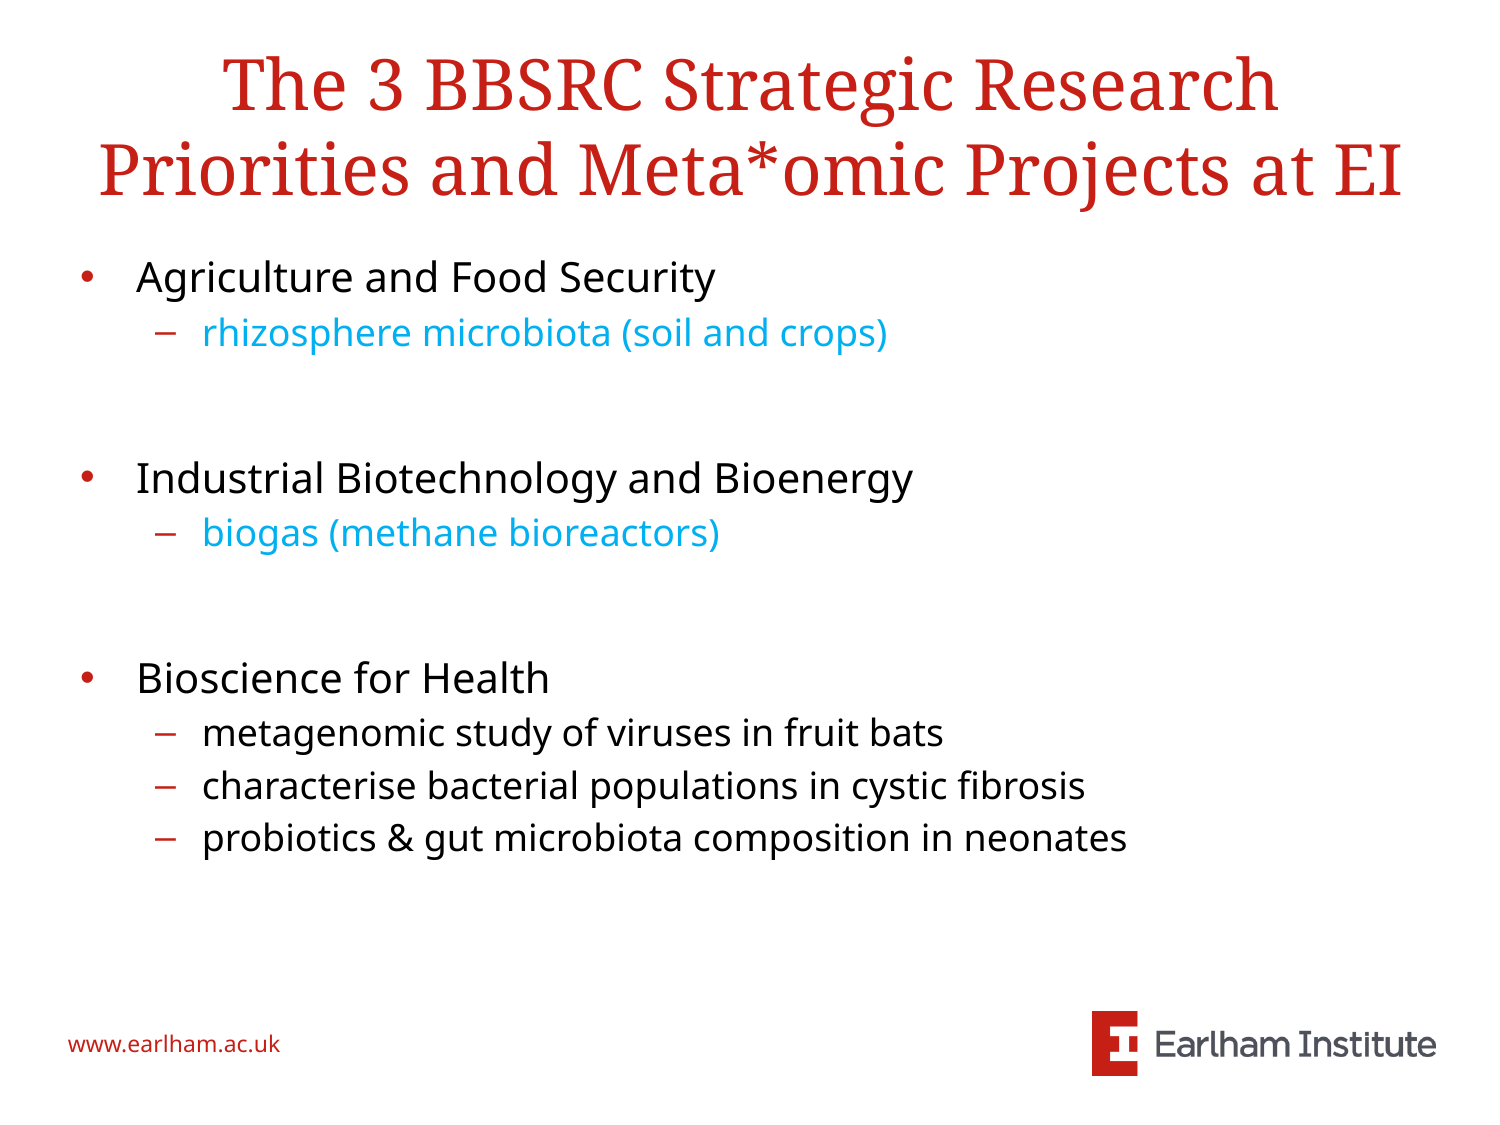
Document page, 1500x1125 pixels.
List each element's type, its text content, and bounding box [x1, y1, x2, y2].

picture [1092, 1071, 1436, 1076]
list Agriculture and Food Security rhizosphere microbiota (soil and crops) Industrial Biotechnology and Bioenergy biogas (methane bioreactors) Bioscience for Health metagenomic study of viruses in fruit bats characterise bacterial populations in cystic fibrosis probiotics & gut microbiota composition in neonates [64, 243, 1436, 1071]
title The 3 BBSRC Strategic Research Priorities and Meta*omic Projects at EI [66, 30, 1437, 219]
